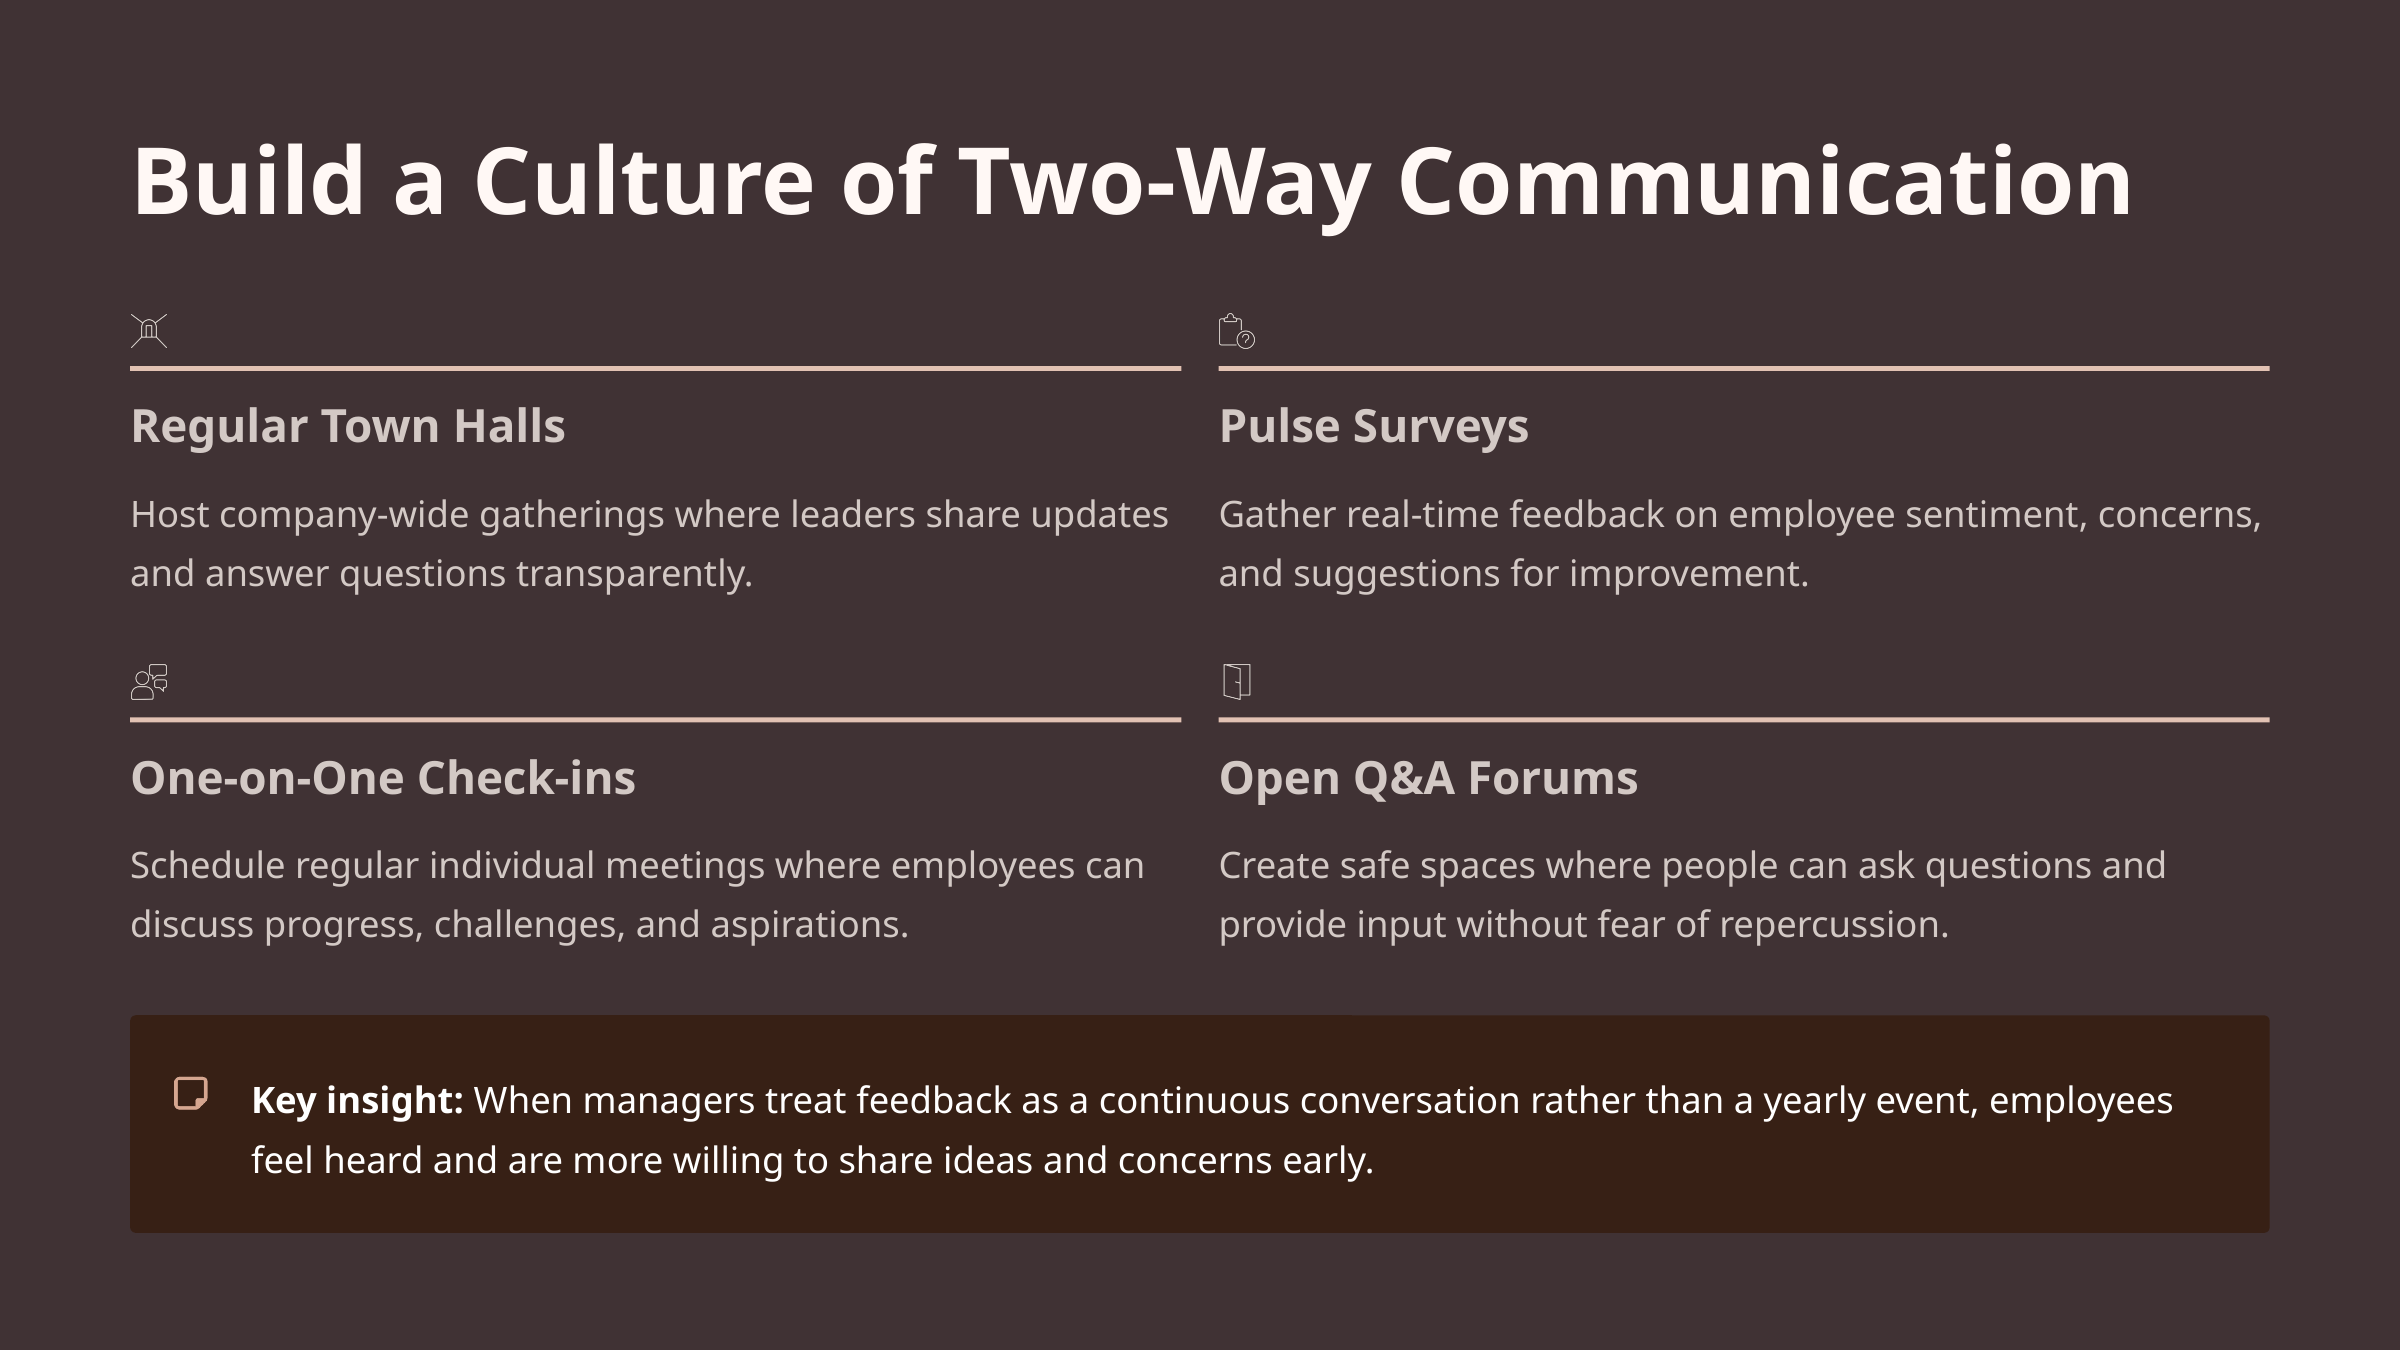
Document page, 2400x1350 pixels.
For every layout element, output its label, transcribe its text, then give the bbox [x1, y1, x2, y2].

picture [167, 1074, 214, 1112]
picture [1218, 312, 1256, 350]
picture [130, 663, 168, 701]
text_box Open Q&A Forums [1218, 745, 1684, 805]
text_box Key insight: When managers treat feedback as a continuous conversation rather than a yearly event, employees feel heard and are more willing to share ideas and concerns early. [251, 1061, 2233, 1181]
text_box Regular Town Halls [130, 394, 596, 453]
picture [130, 312, 168, 350]
text_box Create safe spaces where people can ask questions and provide input without fear of repercussion. [1218, 826, 2270, 946]
text_box Schedule regular individual meetings where employees can discuss progress, challenges, and aspirations. [130, 826, 1182, 946]
text_box [1218, 717, 2270, 723]
text_box Build a Culture of Two-Way Communication [130, 117, 2202, 234]
text_box [130, 717, 1182, 723]
text_box One-on-One Check-ins [130, 745, 661, 805]
text_box [1218, 366, 2270, 371]
text_box [130, 1015, 2270, 1233]
text_box Pulse Surveys [1218, 394, 1684, 453]
text_box Host company-wide gatherings where leaders share updates and answer questions transparently. [130, 474, 1182, 594]
picture [1218, 663, 1256, 701]
text_box [130, 366, 1182, 371]
text_box Gather real-time feedback on employee sentiment, concerns, and suggestions for improvement. [1218, 474, 2270, 594]
